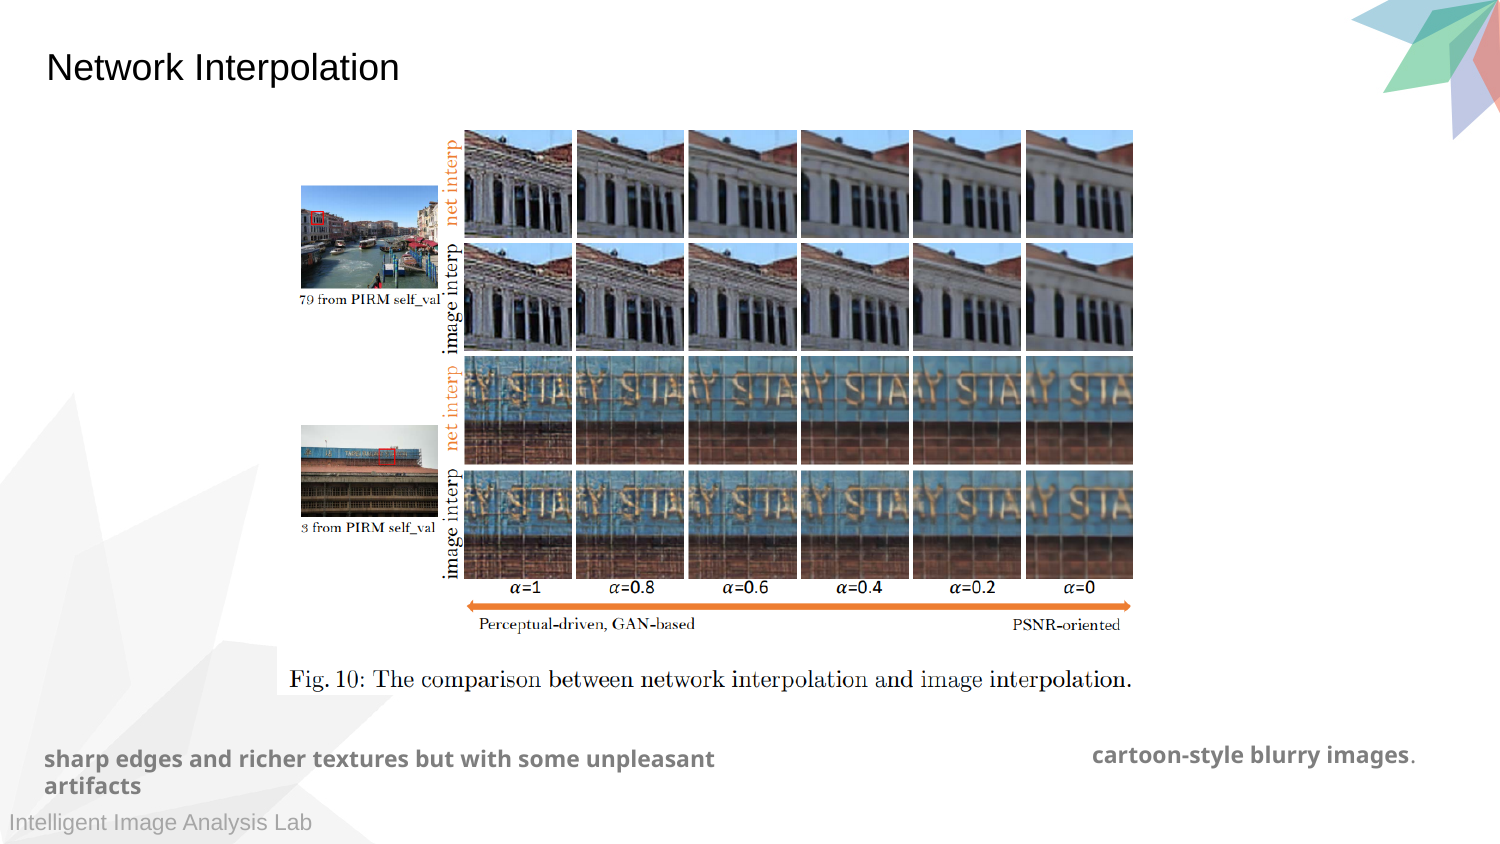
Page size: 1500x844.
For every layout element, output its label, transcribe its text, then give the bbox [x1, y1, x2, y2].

picture [0, 0, 1500, 844]
text_box cartoon-style blurry images. [1077, 733, 1431, 776]
text_box sharp edges and richer textures but with some unpleasant artifacts [29, 737, 780, 807]
text_box Network Interpolation [31, 35, 415, 96]
